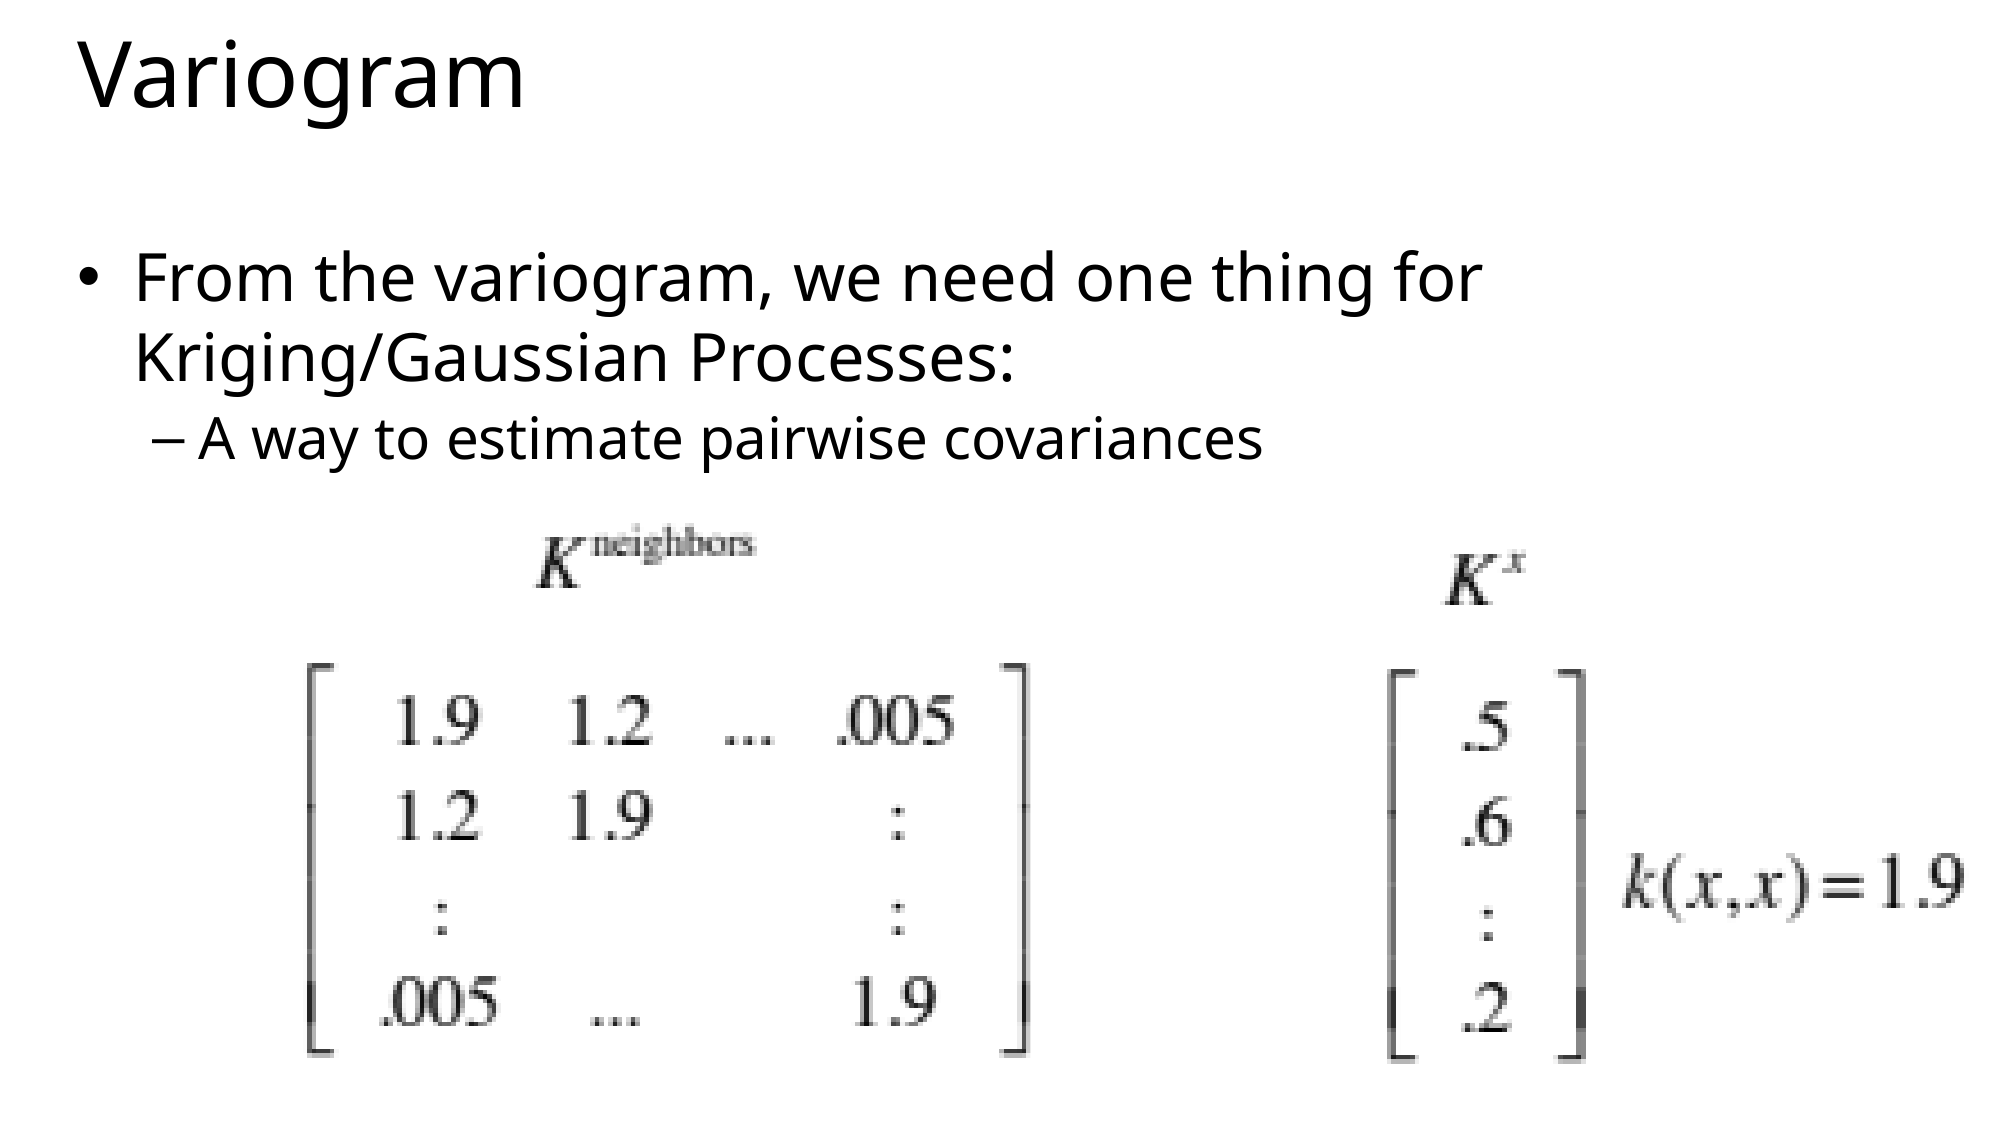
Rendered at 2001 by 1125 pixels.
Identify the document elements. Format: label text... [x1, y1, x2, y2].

list From the variogram, we need one thing for Kriging/Gaussian Processes: A way to estimate pairwise covariances [62, 227, 1953, 1096]
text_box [1430, 525, 1532, 615]
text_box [298, 649, 1031, 1063]
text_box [1378, 656, 1592, 1069]
title Variogram [62, 29, 1953, 205]
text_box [1613, 838, 1975, 934]
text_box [523, 509, 766, 599]
